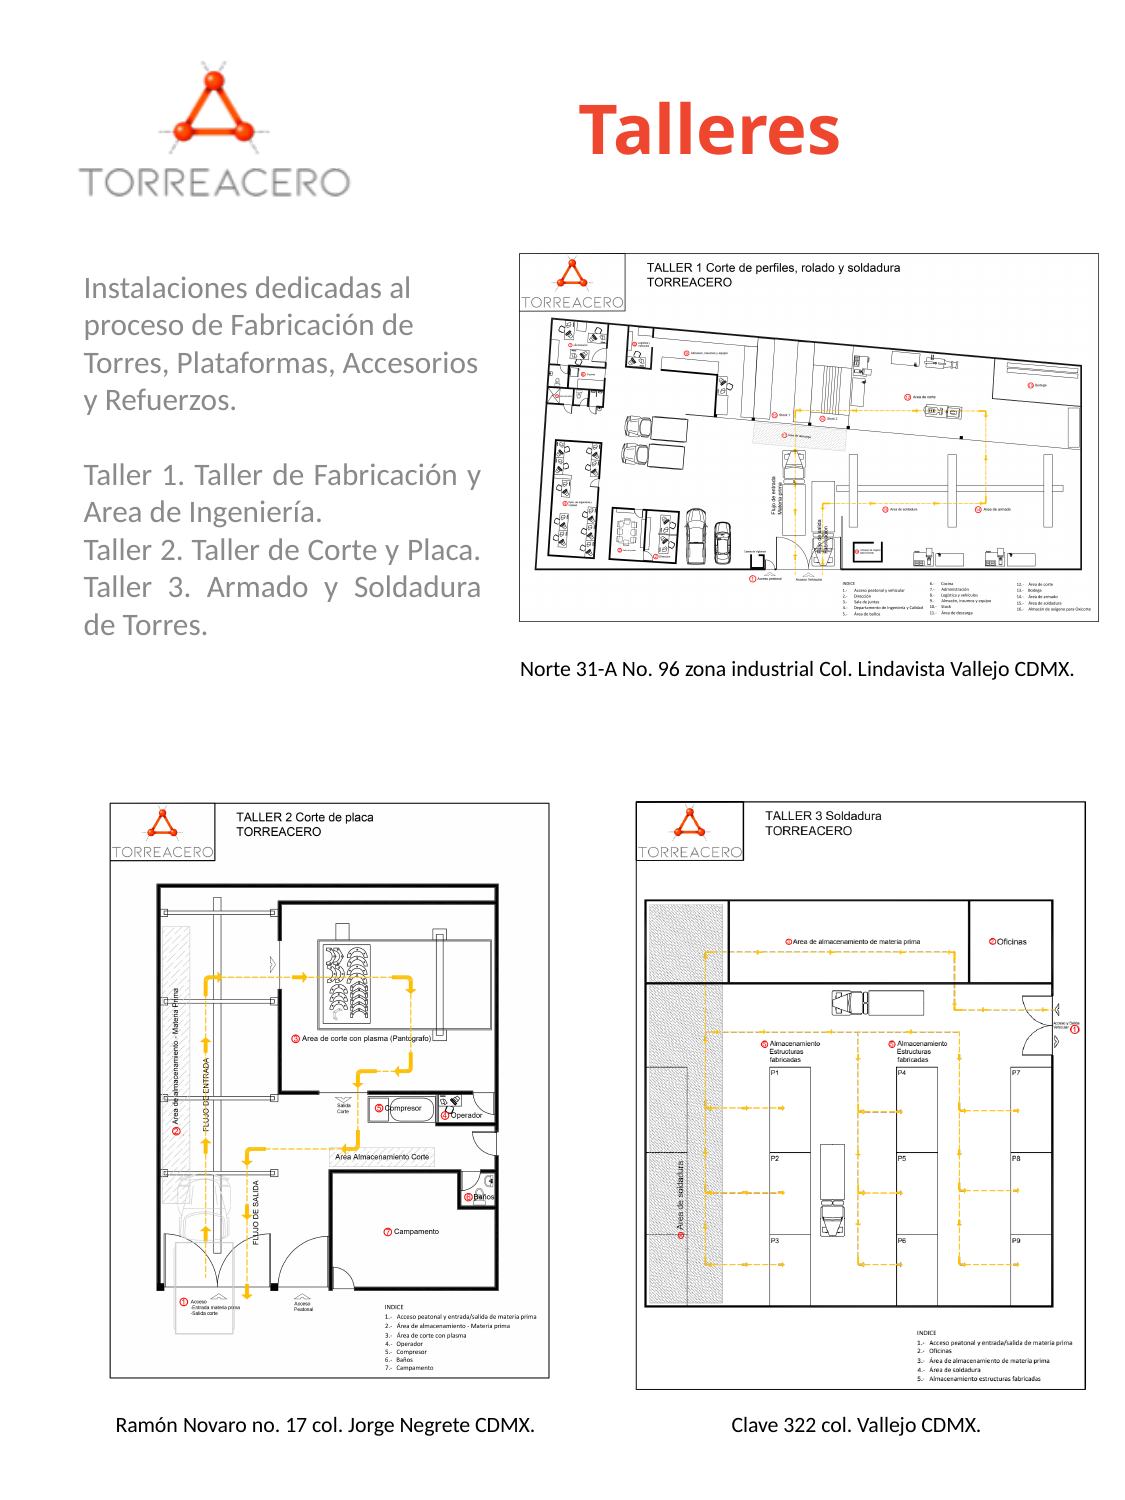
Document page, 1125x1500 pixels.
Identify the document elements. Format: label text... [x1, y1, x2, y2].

picture [68, 47, 358, 216]
text_box Ramón Novaro no. 17 col. Jorge Negrete CDMX. [96, 1402, 555, 1444]
text_box Clave 322 col. Vallejo CDMX. [627, 1402, 1086, 1444]
picture [519, 253, 1099, 623]
picture [109, 802, 550, 1379]
picture [627, 788, 1099, 1398]
text_box Talleres [358, 59, 1099, 205]
text_box Norte 31-A No. 96 zona industrial Col. Lindavista Vallejo CDMX. [497, 646, 1099, 688]
text_box Instalaciones dedicadas al proceso de Fabricación de Torres, Plataformas, Accesorios y Refuerzos. Taller 1. Taller de Fabricación y Area de Ingeniería. Taller 2. Taller de Corte y Placa. Taller 3. Armado y Soldadura de Torres. [68, 259, 498, 724]
